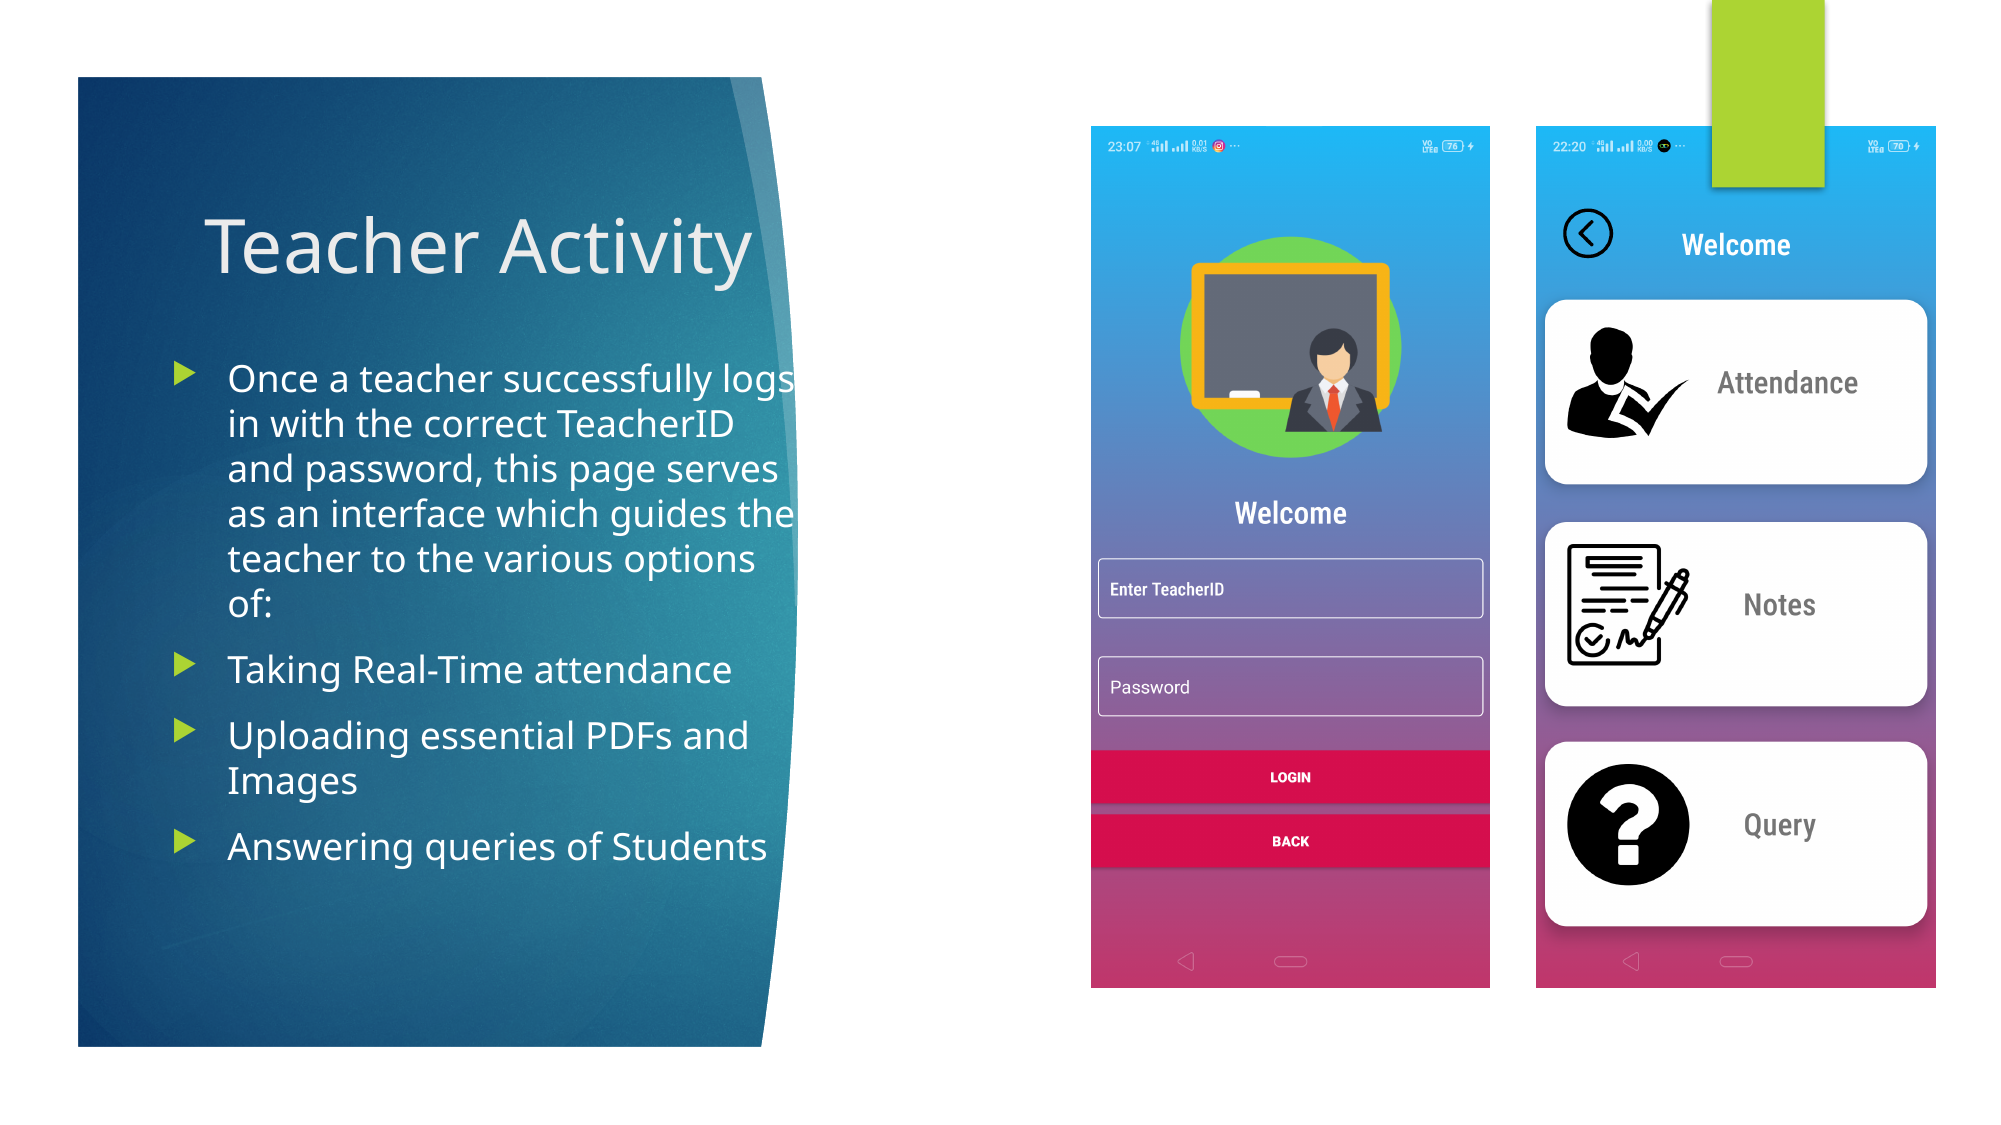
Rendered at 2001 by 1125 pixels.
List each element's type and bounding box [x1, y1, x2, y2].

picture [1536, 125, 1936, 988]
picture [1091, 125, 1491, 988]
text_box [0, 0, 2000, 1125]
